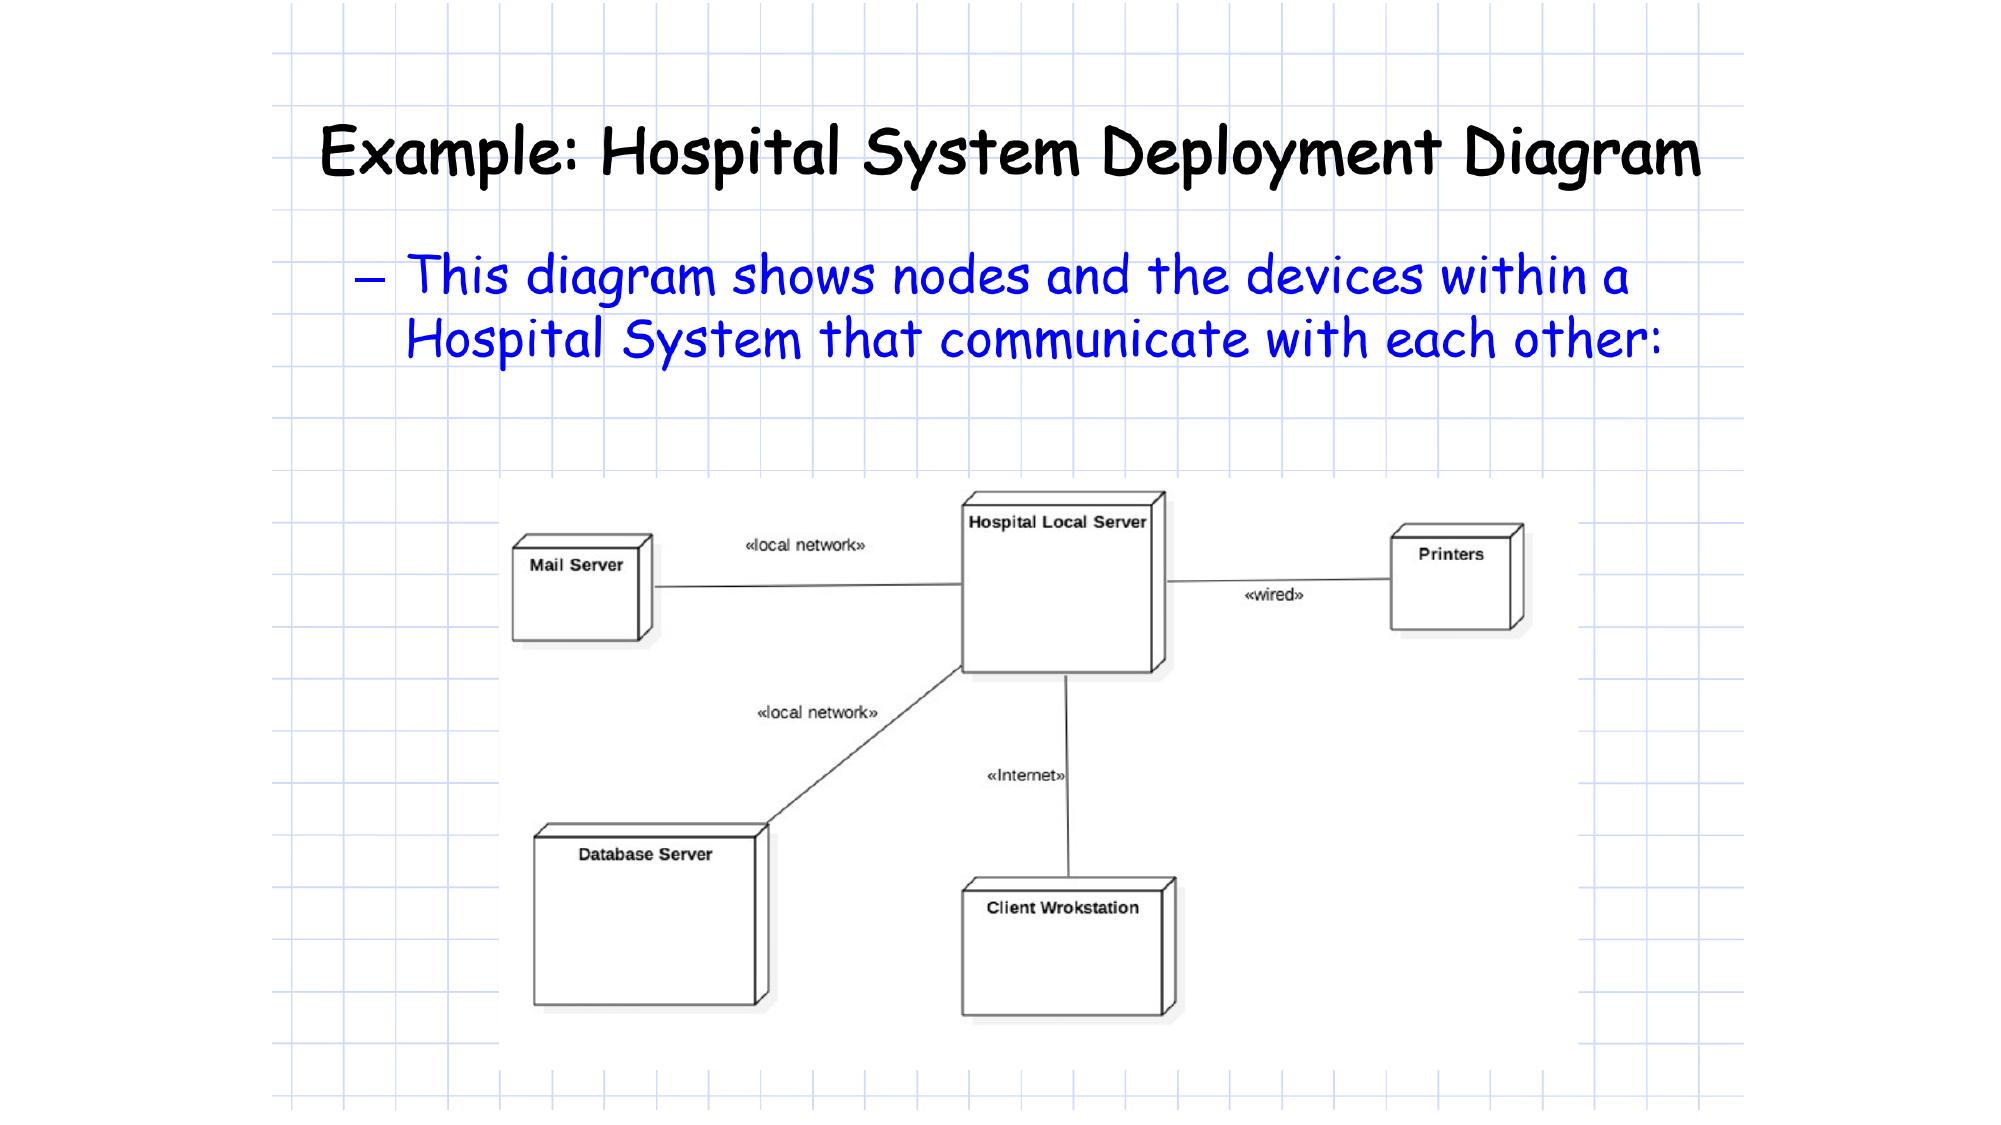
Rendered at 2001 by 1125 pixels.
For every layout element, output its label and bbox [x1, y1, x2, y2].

picture [272, 2, 1744, 1110]
